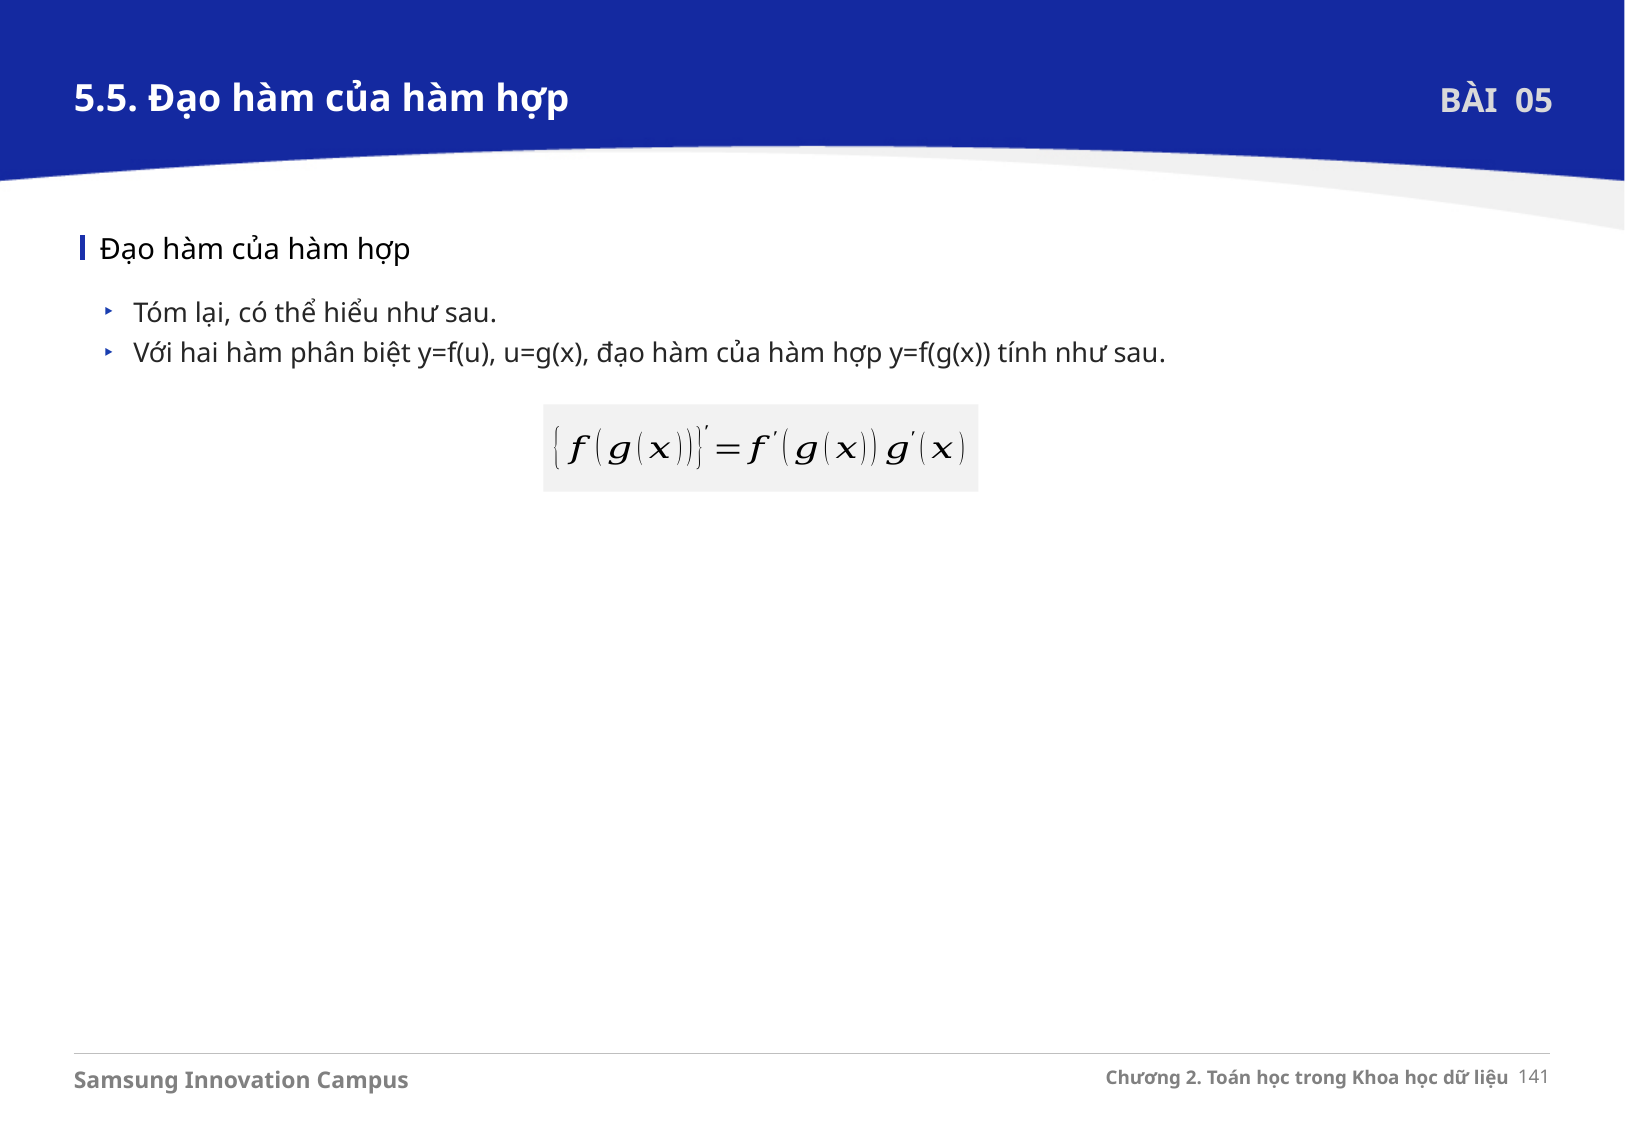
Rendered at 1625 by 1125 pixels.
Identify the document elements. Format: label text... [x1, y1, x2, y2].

text_box [542, 403, 979, 493]
text_box Đạo hàm của hàm hợp [80, 229, 1556, 266]
text_box Tóm lại, có thể hiểu như sau. Với hai hàm phân biệt y=f(u), u=g(x), đạo hàm của hàm hợp y=f(g(x)) tính như sau. [102, 282, 1416, 381]
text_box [73, 73, 1554, 120]
picture [0, 0, 1625, 1125]
